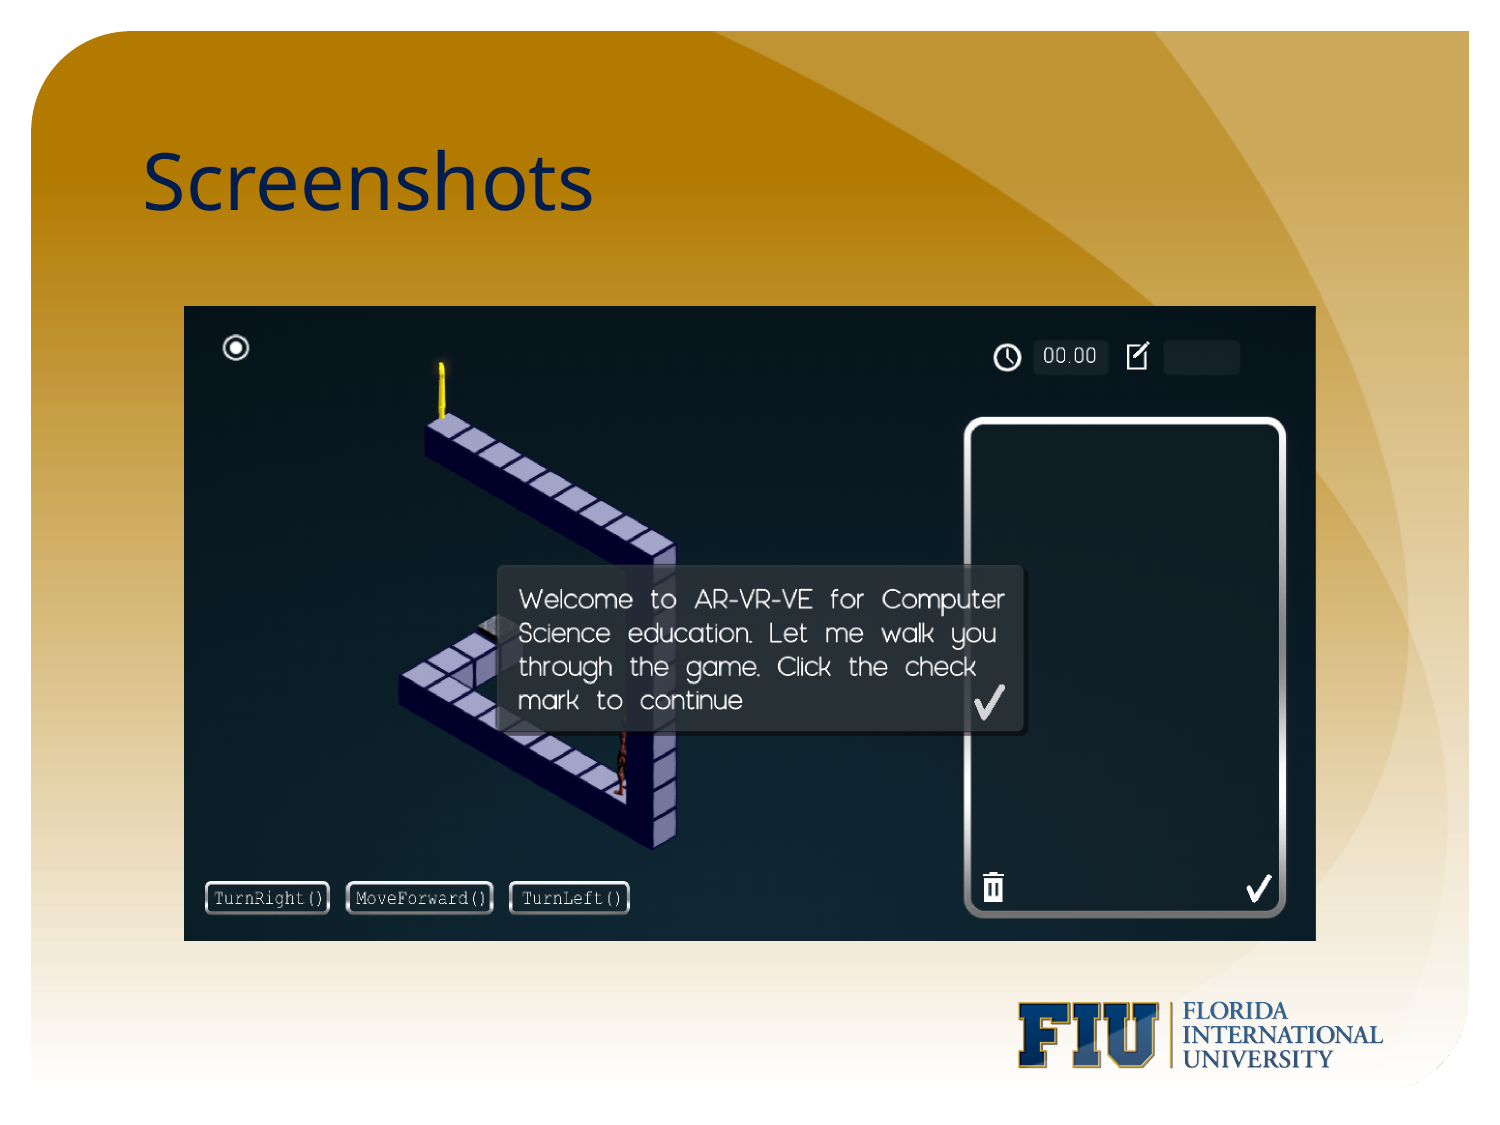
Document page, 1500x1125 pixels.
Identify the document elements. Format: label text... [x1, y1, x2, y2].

picture [24, 30, 1473, 1094]
list [127, 249, 1372, 941]
title Screenshots [127, 62, 1372, 234]
